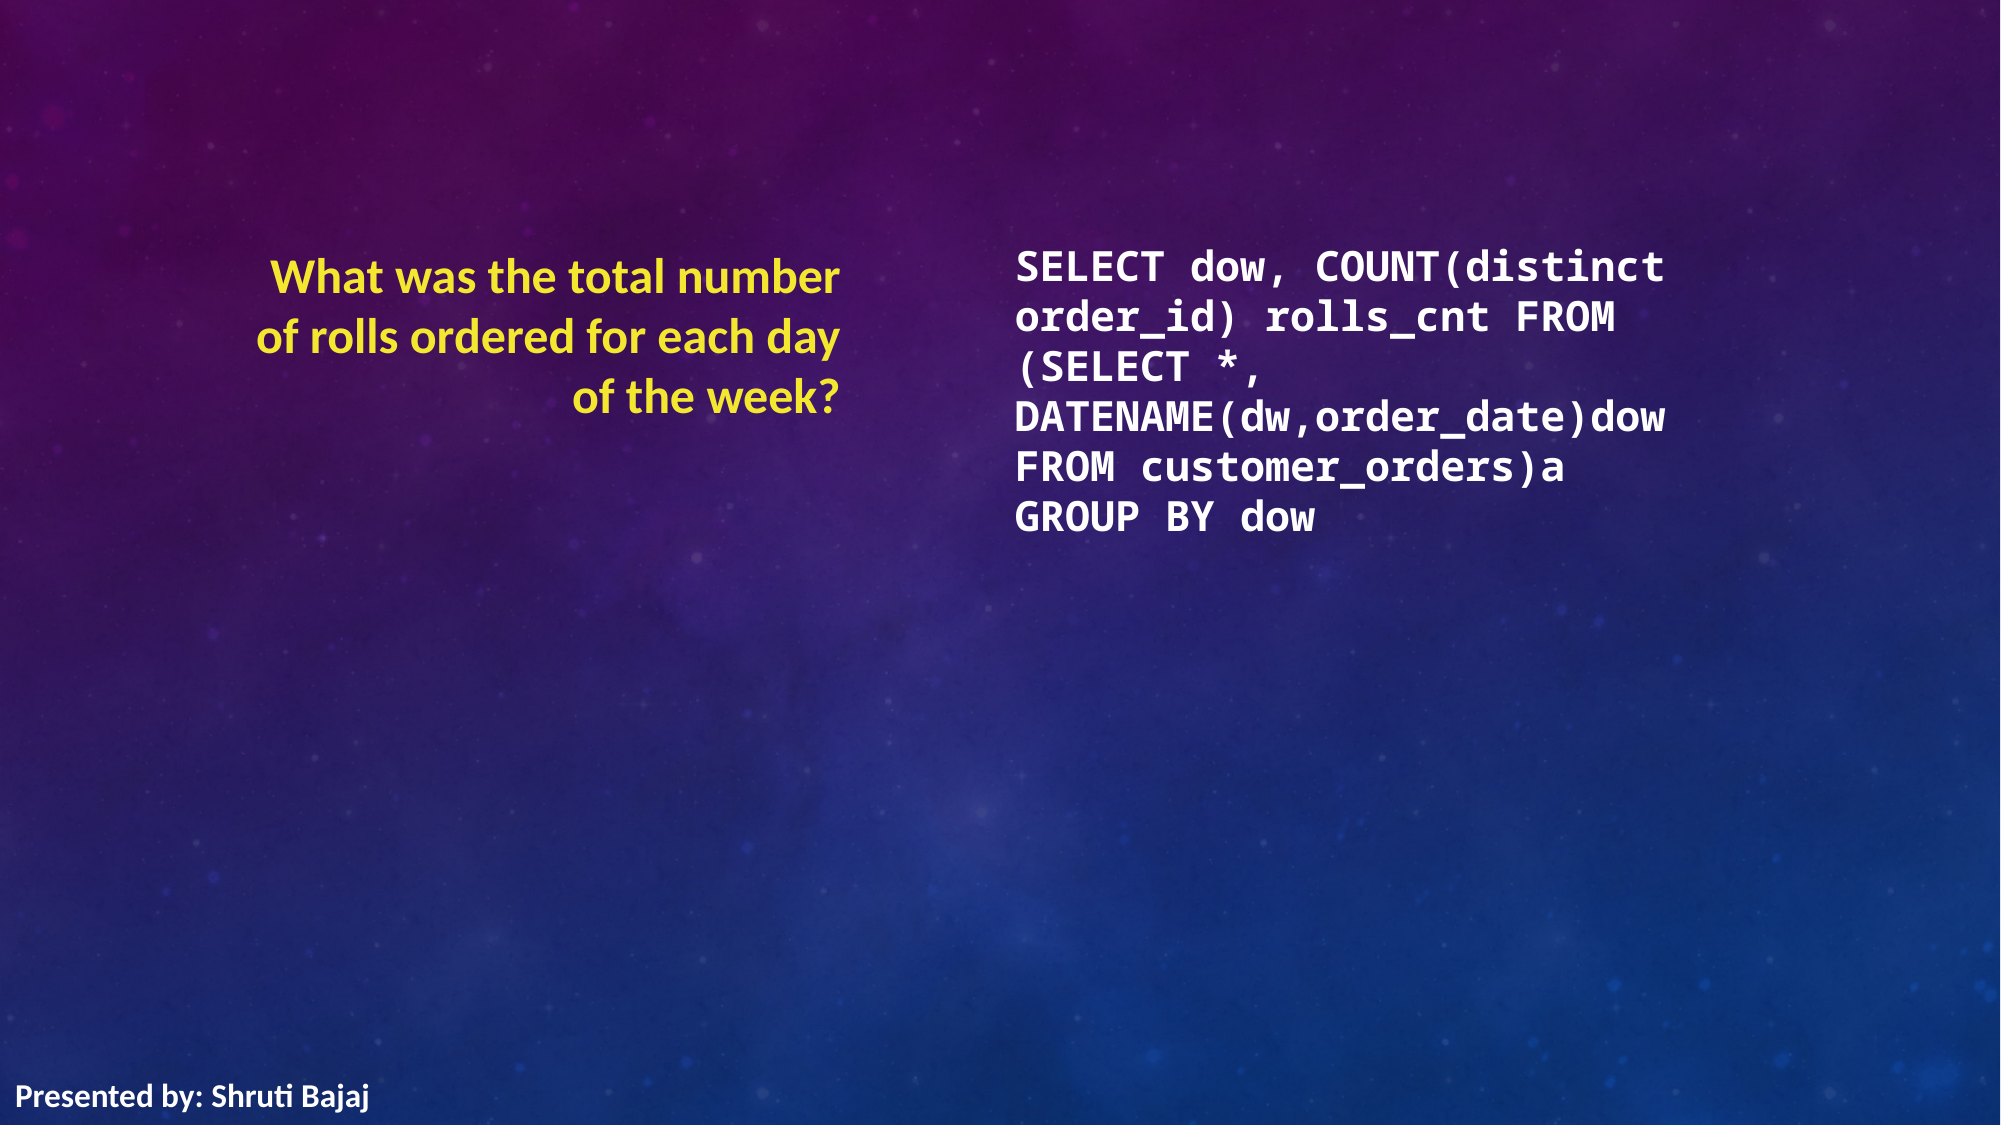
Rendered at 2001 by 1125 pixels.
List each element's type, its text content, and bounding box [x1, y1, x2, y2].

title What was the total number of rolls ordered for each day of the week? [236, 235, 856, 917]
picture [0, 0, 2001, 1125]
footer Presented by: Shruti Bajaj [0, 1062, 1284, 1125]
text_box SELECT dow, COUNT(distinct order_id) rolls_cnt FROM (SELECT *, DATENAME(dw,order_date)dow FROM customer_orders)a GROUP BY dow [999, 187, 1779, 548]
